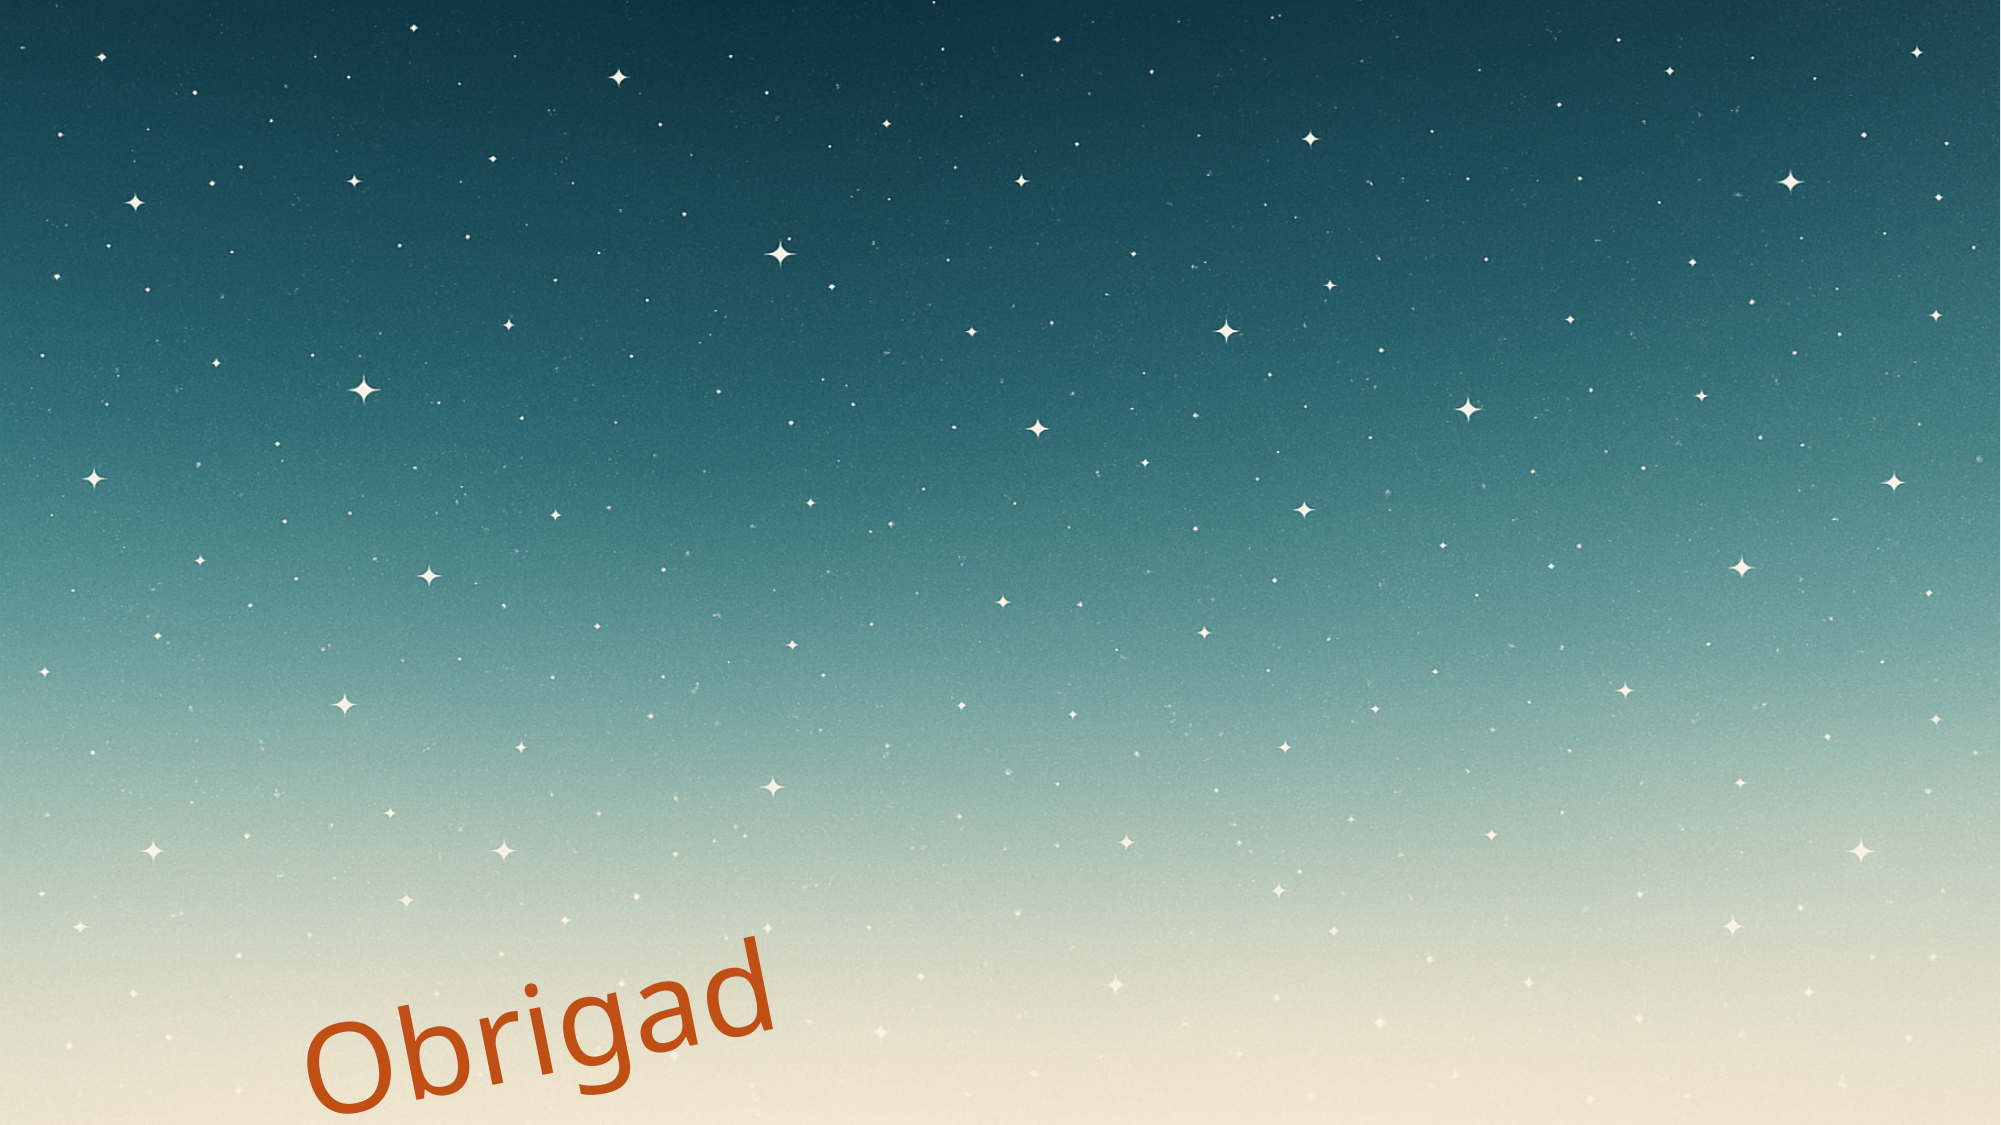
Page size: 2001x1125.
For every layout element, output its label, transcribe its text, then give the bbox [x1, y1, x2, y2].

text_box Obrigado! [233, 879, 831, 1113]
picture [0, 0, 2001, 1125]
